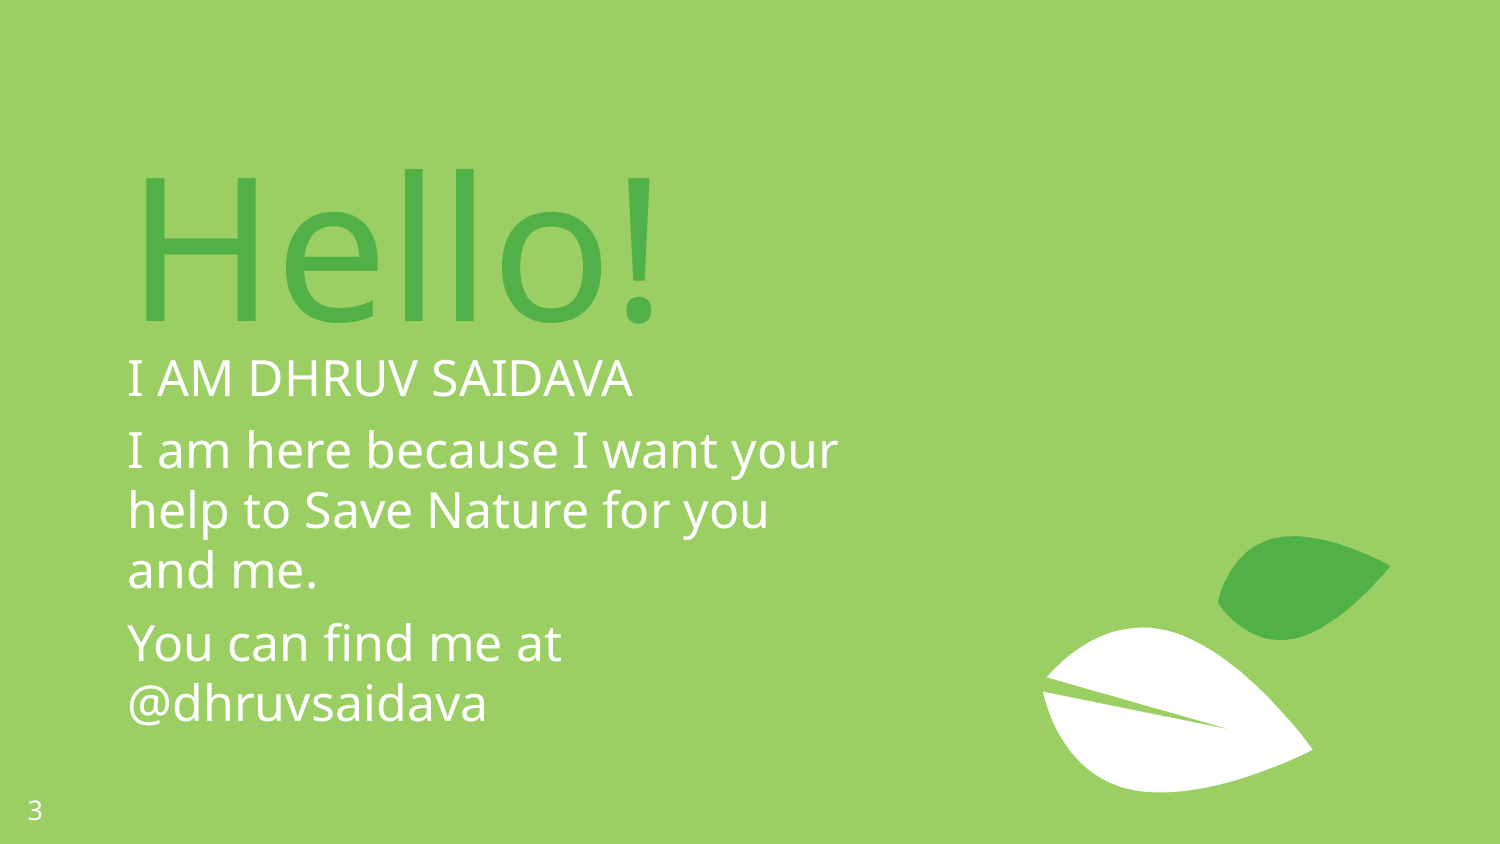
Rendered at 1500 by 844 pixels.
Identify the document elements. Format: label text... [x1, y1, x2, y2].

text_box [1217, 536, 1391, 640]
title Hello! [112, 234, 833, 331]
subtitle I AM DHRUV SAIDAVA I am here because I want your help to Save Nature for you and me. You can find me at @dhruvsaidava [112, 331, 865, 716]
text_box [1042, 627, 1313, 793]
slide_number ‹#› [12, 779, 103, 844]
